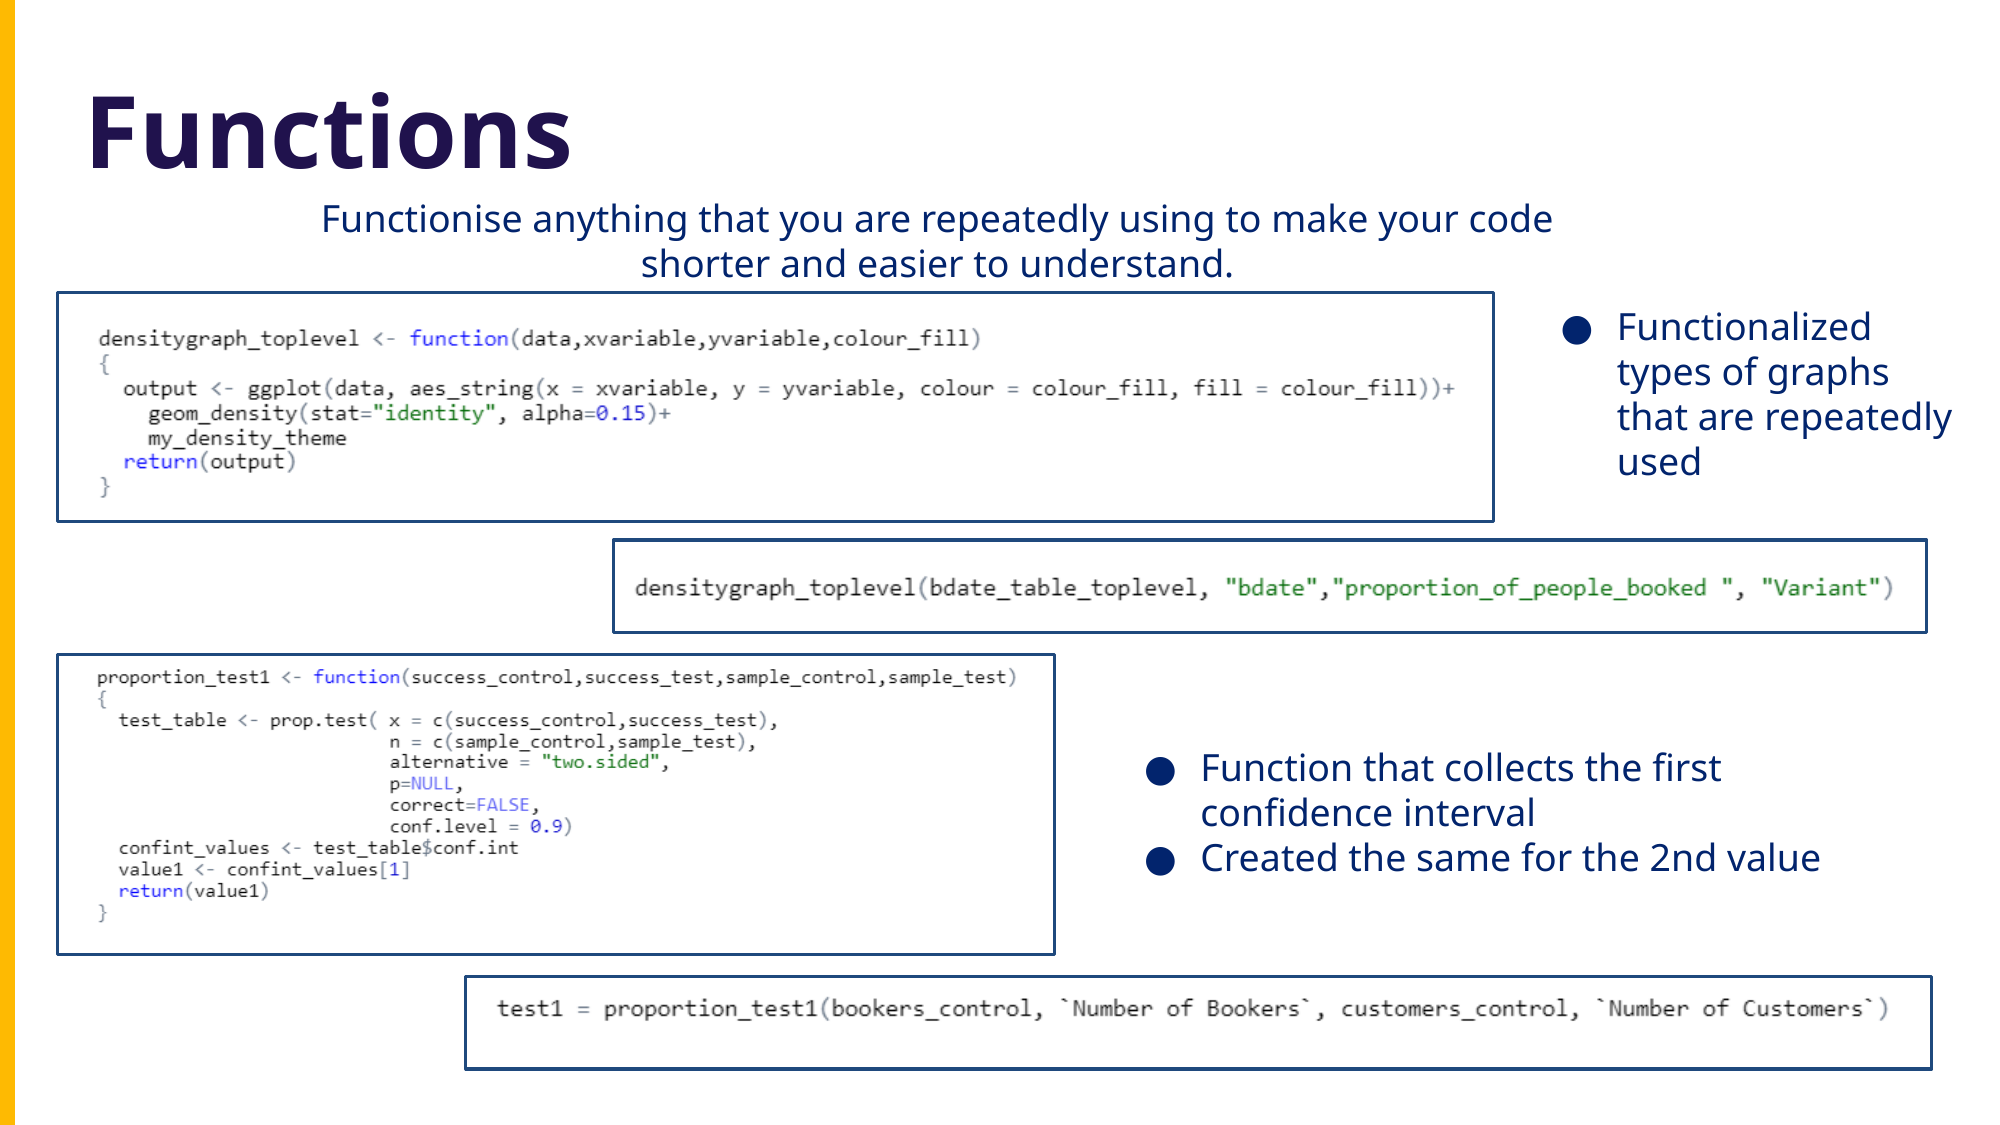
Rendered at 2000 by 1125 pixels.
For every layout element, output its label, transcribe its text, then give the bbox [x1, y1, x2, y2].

picture [629, 567, 1911, 618]
text_box [57, 654, 1055, 955]
text_box Function that collects the first confidence interval Created the same for the 2nd value [1110, 729, 1885, 907]
text_box [613, 539, 1927, 633]
picture [490, 991, 1907, 1041]
text_box Functionalized types of graphs that are repeatedly used [1526, 288, 1972, 508]
text_box [465, 976, 1932, 1069]
text_box [57, 292, 1494, 522]
text_box Functionise anything that you are repeatedly using to make your code shorter and easier to understand. [258, 180, 1618, 294]
picture [96, 663, 1055, 935]
text_box Functions [69, 61, 1601, 247]
picture [96, 321, 1494, 508]
